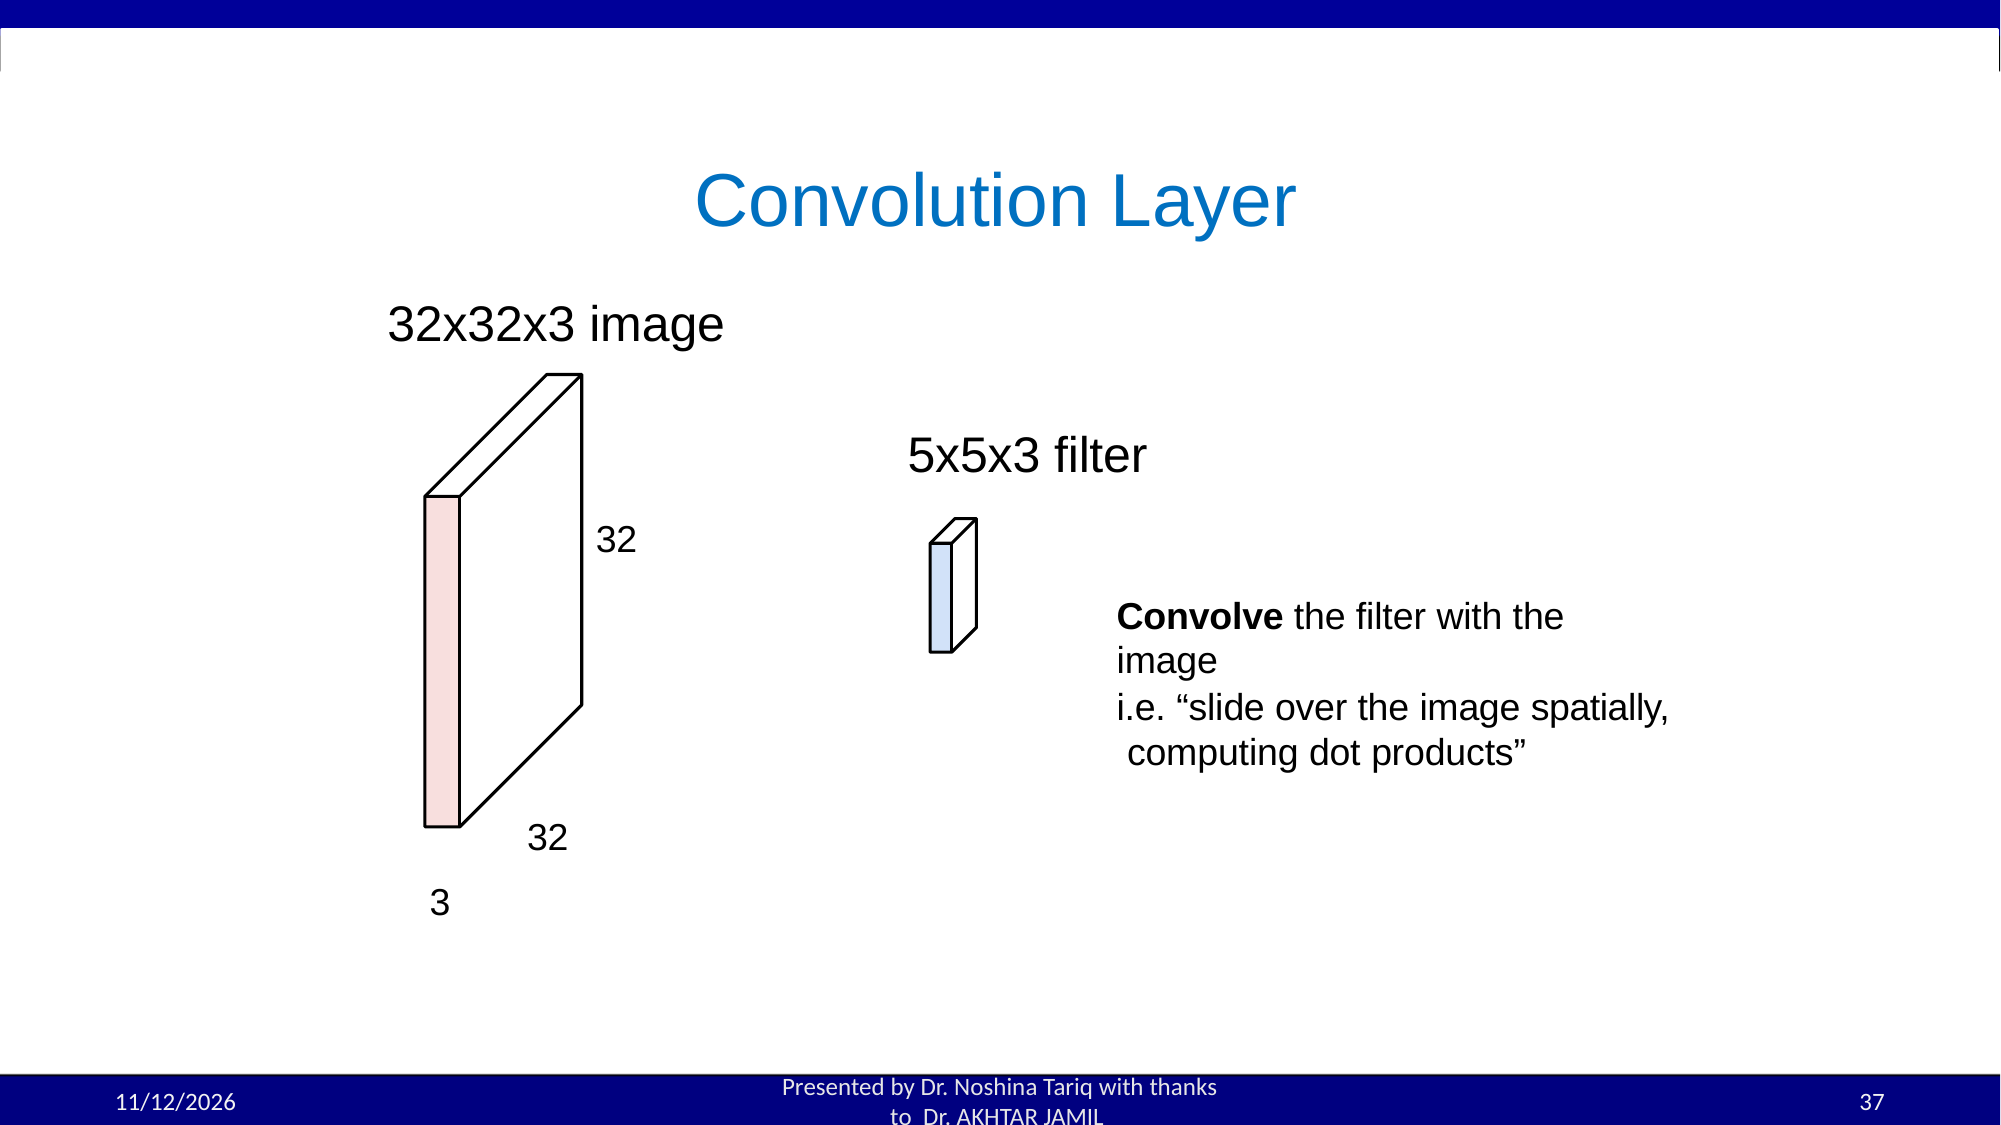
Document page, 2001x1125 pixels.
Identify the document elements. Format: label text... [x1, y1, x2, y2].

slide_number 37 [1433, 1062, 1900, 1125]
slide_number 09-Oct-25 [99, 1062, 567, 1125]
footer Presented by Dr. Noshina Tariq with thanks to Dr. AKHTAR JAMIL [762, 1062, 1238, 1125]
title Convolution Layer [691, 100, 1299, 290]
picture [0, 0, 2001, 1125]
text_box 32x32x3 image 5x5x3 filter 32 Convolve the filter with the image i.e. “slide over the image spatially, computing dot products” 32 3 [385, 289, 1681, 923]
